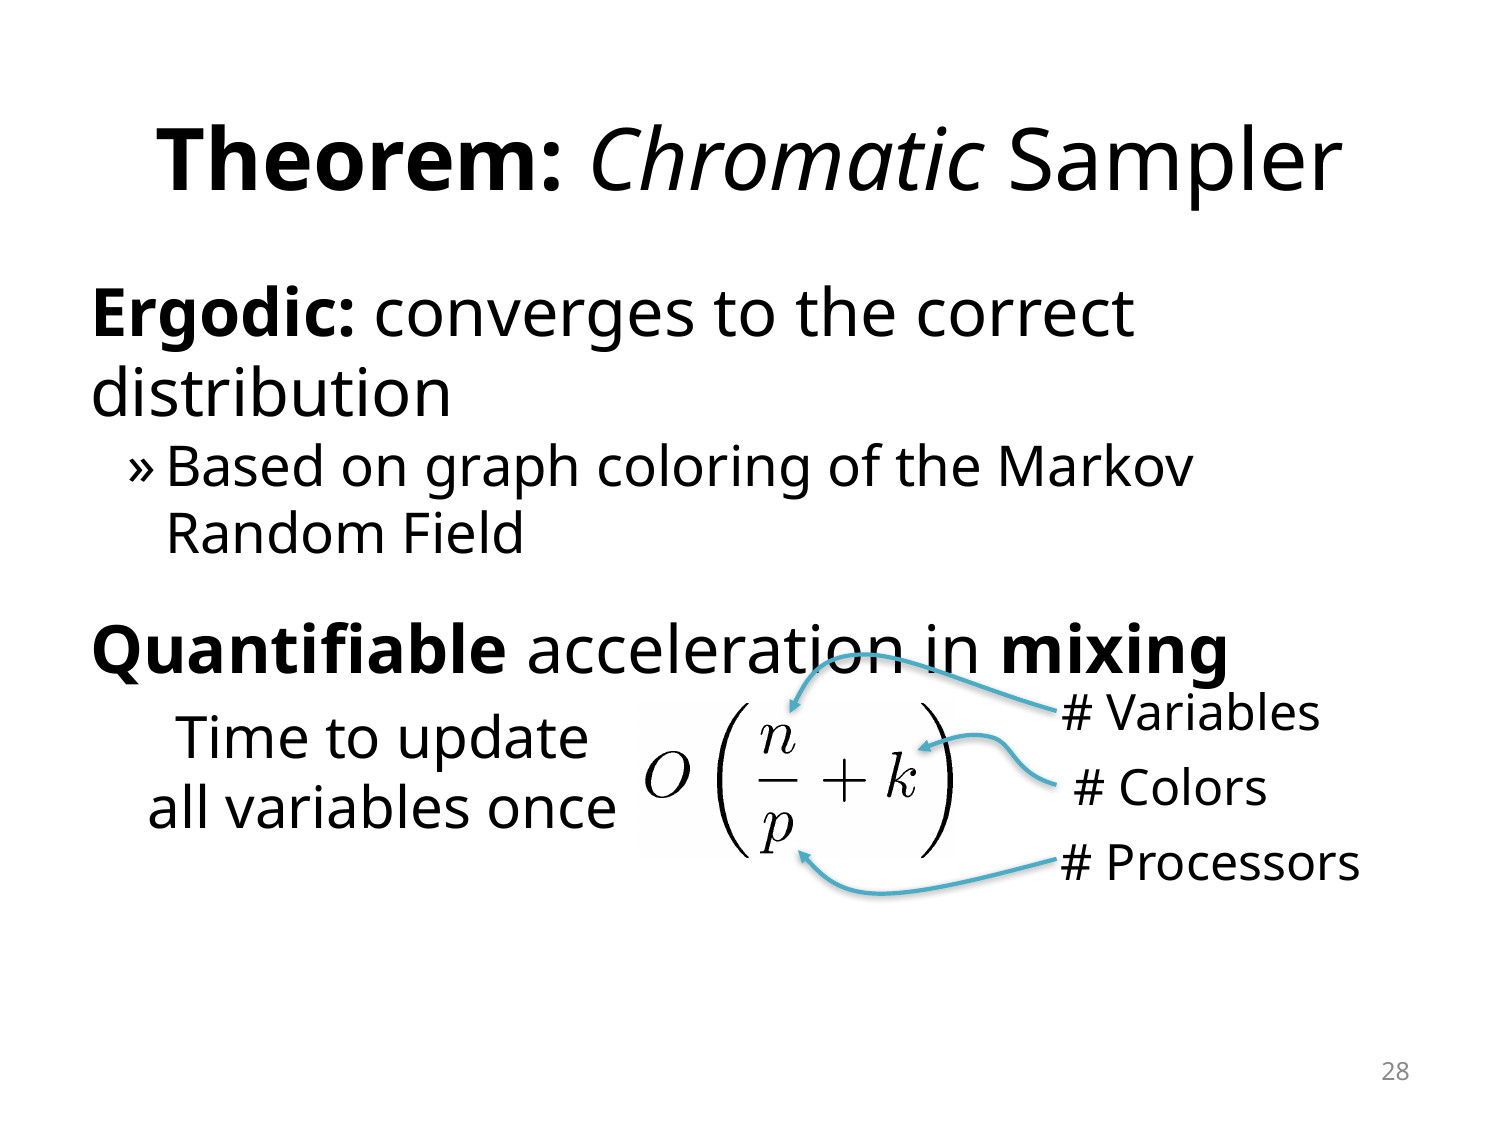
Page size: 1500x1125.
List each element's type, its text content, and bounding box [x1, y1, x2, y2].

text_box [172, 653, 1358, 900]
list Ergodic: converges to the correct distribution Based on graph coloring of the Markov Random Field Quantifiable acceleration in mixing [74, 262, 1426, 1063]
slide_number 28 [1074, 1042, 1425, 1103]
title Theorem: Chromatic Sampler [74, 62, 1426, 251]
